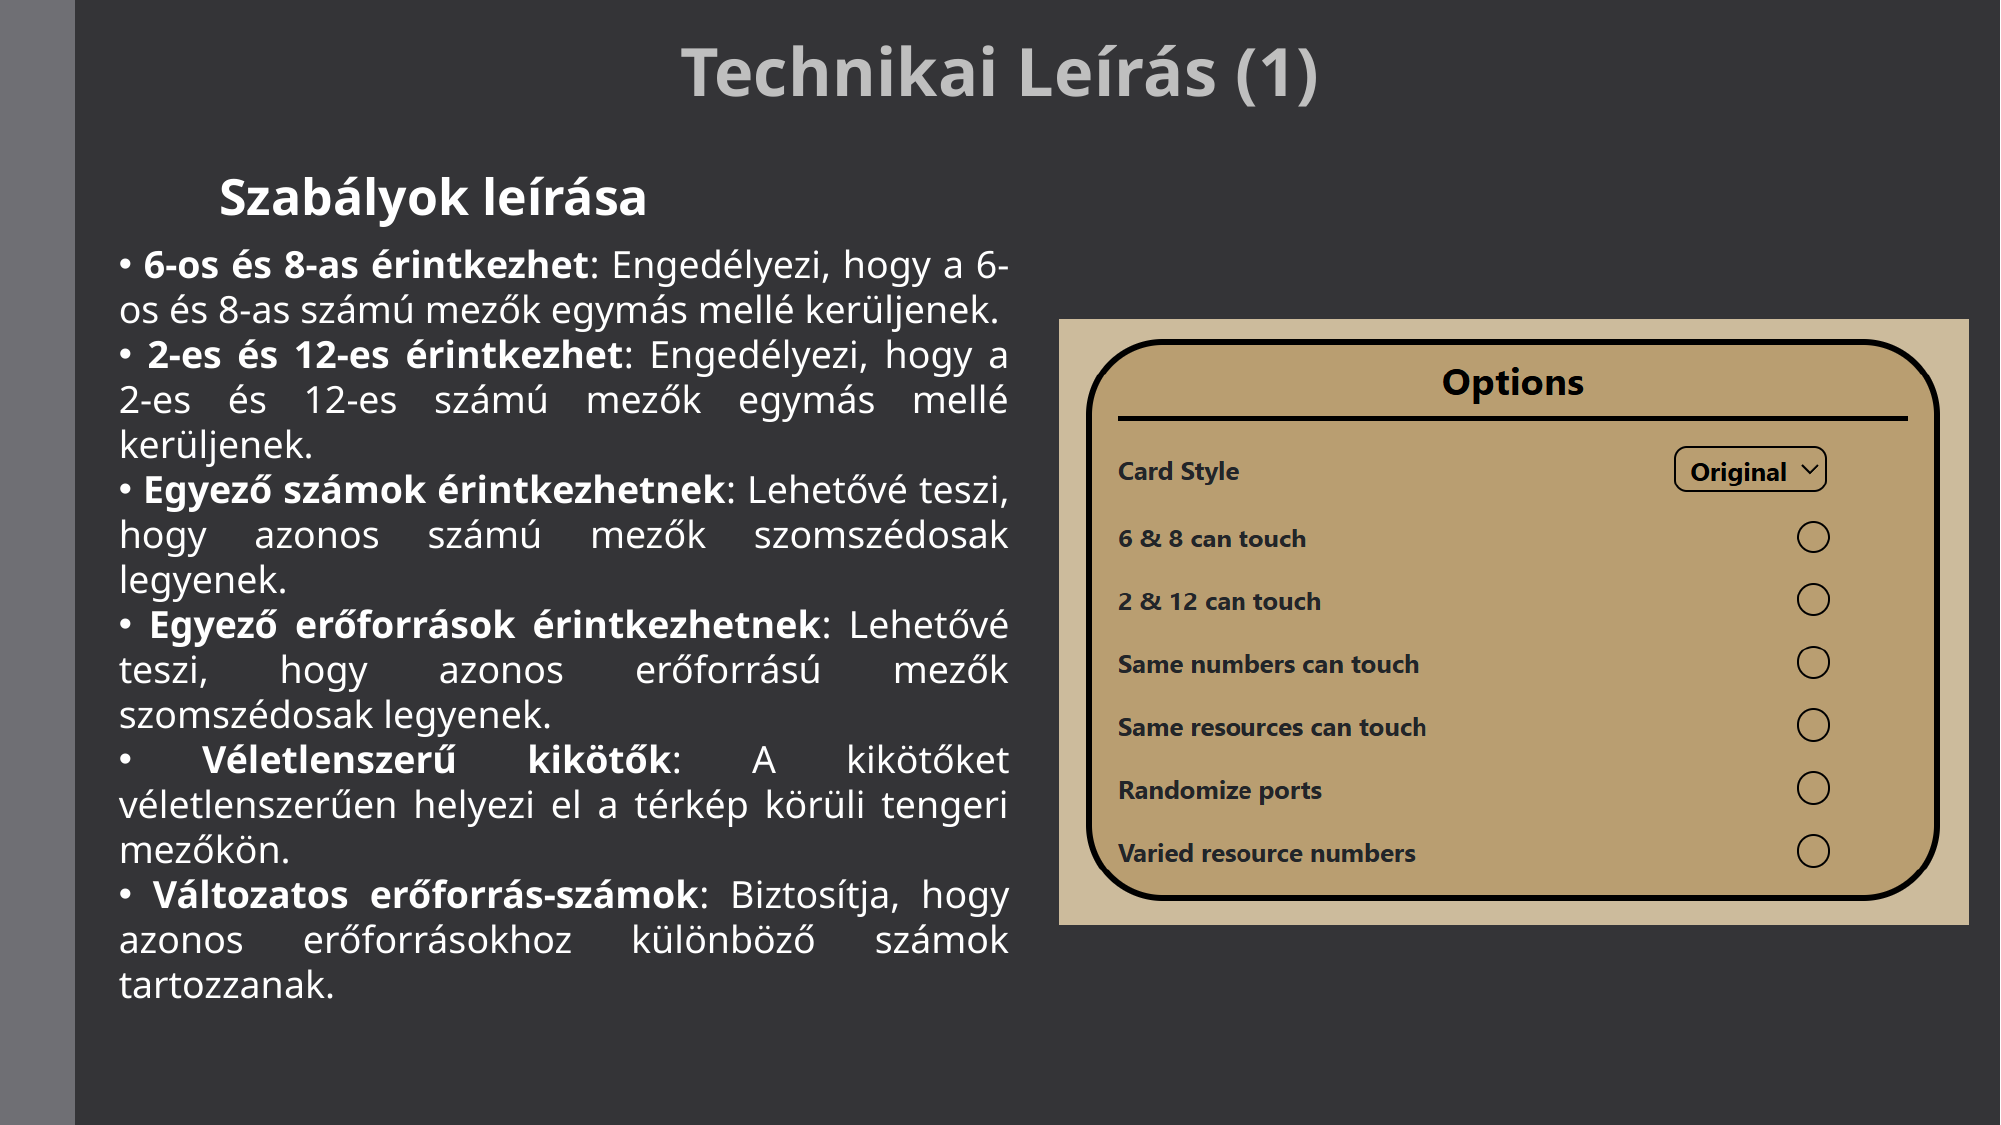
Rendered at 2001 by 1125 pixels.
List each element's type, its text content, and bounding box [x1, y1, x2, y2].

text_box 6-os és 8-as érintkezhet: Engedélyezi, hogy a 6-os és 8-as számú mezők egymás mellé kerüljenek. 2-es és 12-es érintkezhet: Engedélyezi, hogy a 2-es és 12-es számú mezők egymás mellé kerüljenek. Egyező számok érintkezhetnek: Lehetővé teszi, hogy azonos számú mezők szomszédosak legyenek. Egyező erőforrások érintkezhetnek: Lehetővé teszi, hogy azonos erőforrású mezők szomszédosak legyenek. Véletlenszerű kikötők: A kikötőket véletlenszerűen helyezi el a térkép körüli tengeri mezőkön. Változatos erőforrás-számok: Biztosítja, hogy azonos erőforrásokhoz különböző számok tartozzanak. [103, 233, 1025, 1013]
text_box Szabályok leírása [204, 158, 665, 233]
picture [1058, 318, 1969, 926]
text_box Technikai Leírás (1) [555, 0, 1445, 148]
